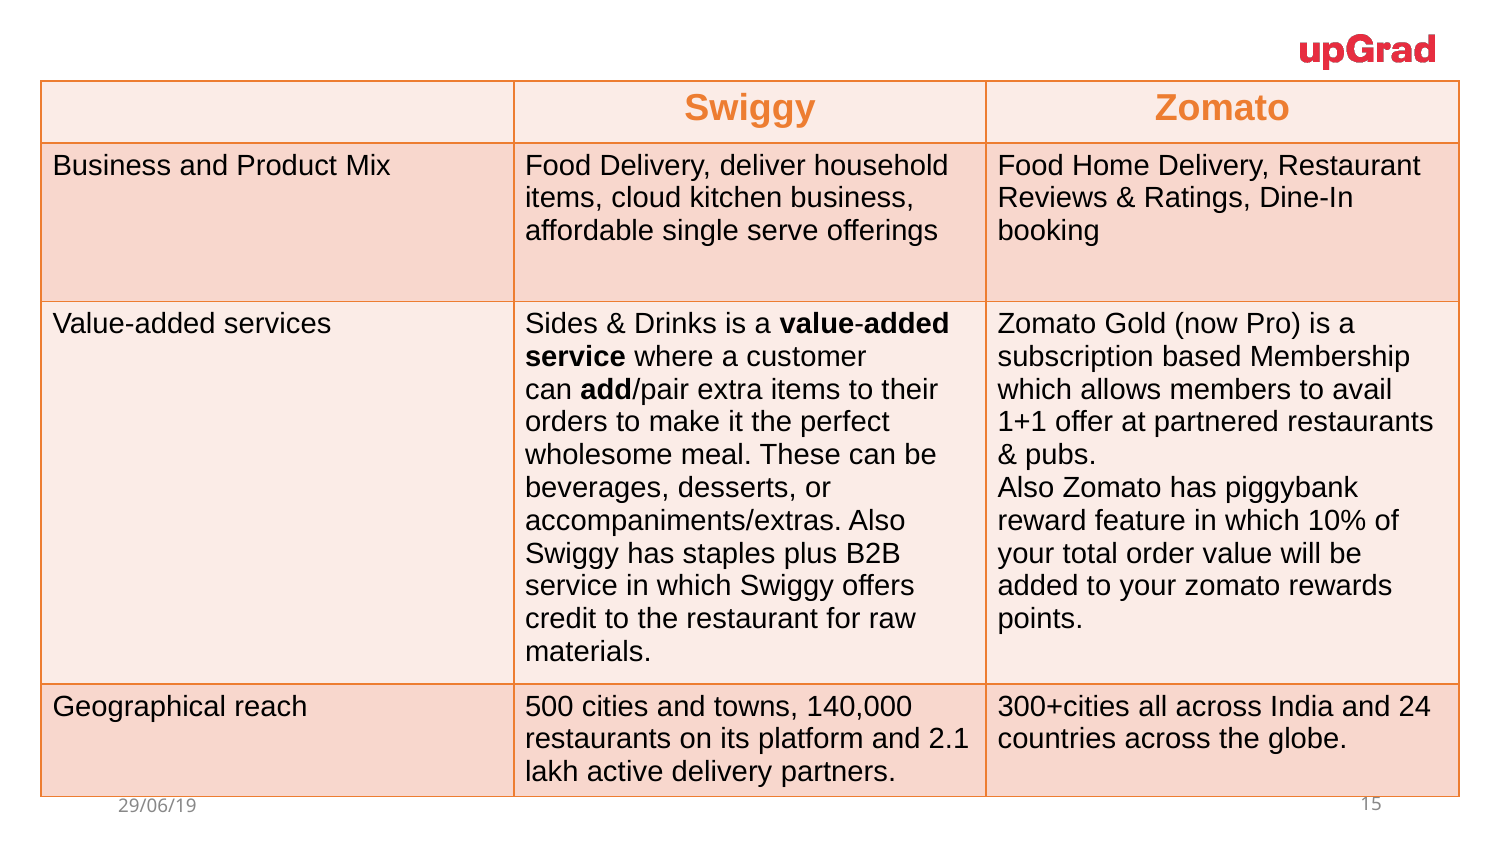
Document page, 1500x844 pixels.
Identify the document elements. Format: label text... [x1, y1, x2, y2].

table_cell Food Home Delivery, Restaurant Reviews & Ratings, Dine-In booking [987, 144, 1458, 301]
slide_number 15 [1059, 797, 1397, 827]
table_cell 500 cities and towns, 140,000 restaurants on its platform and 2.1 lakh active delivery partners. [515, 685, 985, 796]
table_cell Zomato Gold (now Pro) is a subscription based Membership which allows members to avail 1+1 offer at partnered restaurants & pubs. Also Zomato has piggybank reward feature in which 10% of your total order value will be added to your zomato rewards points. [987, 302, 1458, 683]
table_header Swiggy [515, 82, 985, 142]
table_cell Value-added services [42, 302, 513, 683]
table_cell Sides & Drinks is a value-added service where a customer can add/pair extra items to their orders to make it the perfect wholesome meal. These can be beverages, desserts, or accompaniments/extras. Also Swiggy has staples plus B2B service in which Swiggy offers credit to the restaurant for raw materials. [515, 302, 985, 683]
table_cell Food Delivery, deliver household items, cloud kitchen business, affordable single serve offerings [515, 144, 985, 301]
table_cell 300+cities all across India and 24 countries across the globe. [987, 685, 1458, 796]
table_cell Geographical reach [42, 685, 513, 796]
picture [1300, 34, 1435, 70]
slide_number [103, 797, 441, 827]
table_cell Business and Product Mix [42, 144, 513, 301]
table_header [42, 82, 513, 142]
table_header Zomato [987, 82, 1458, 142]
